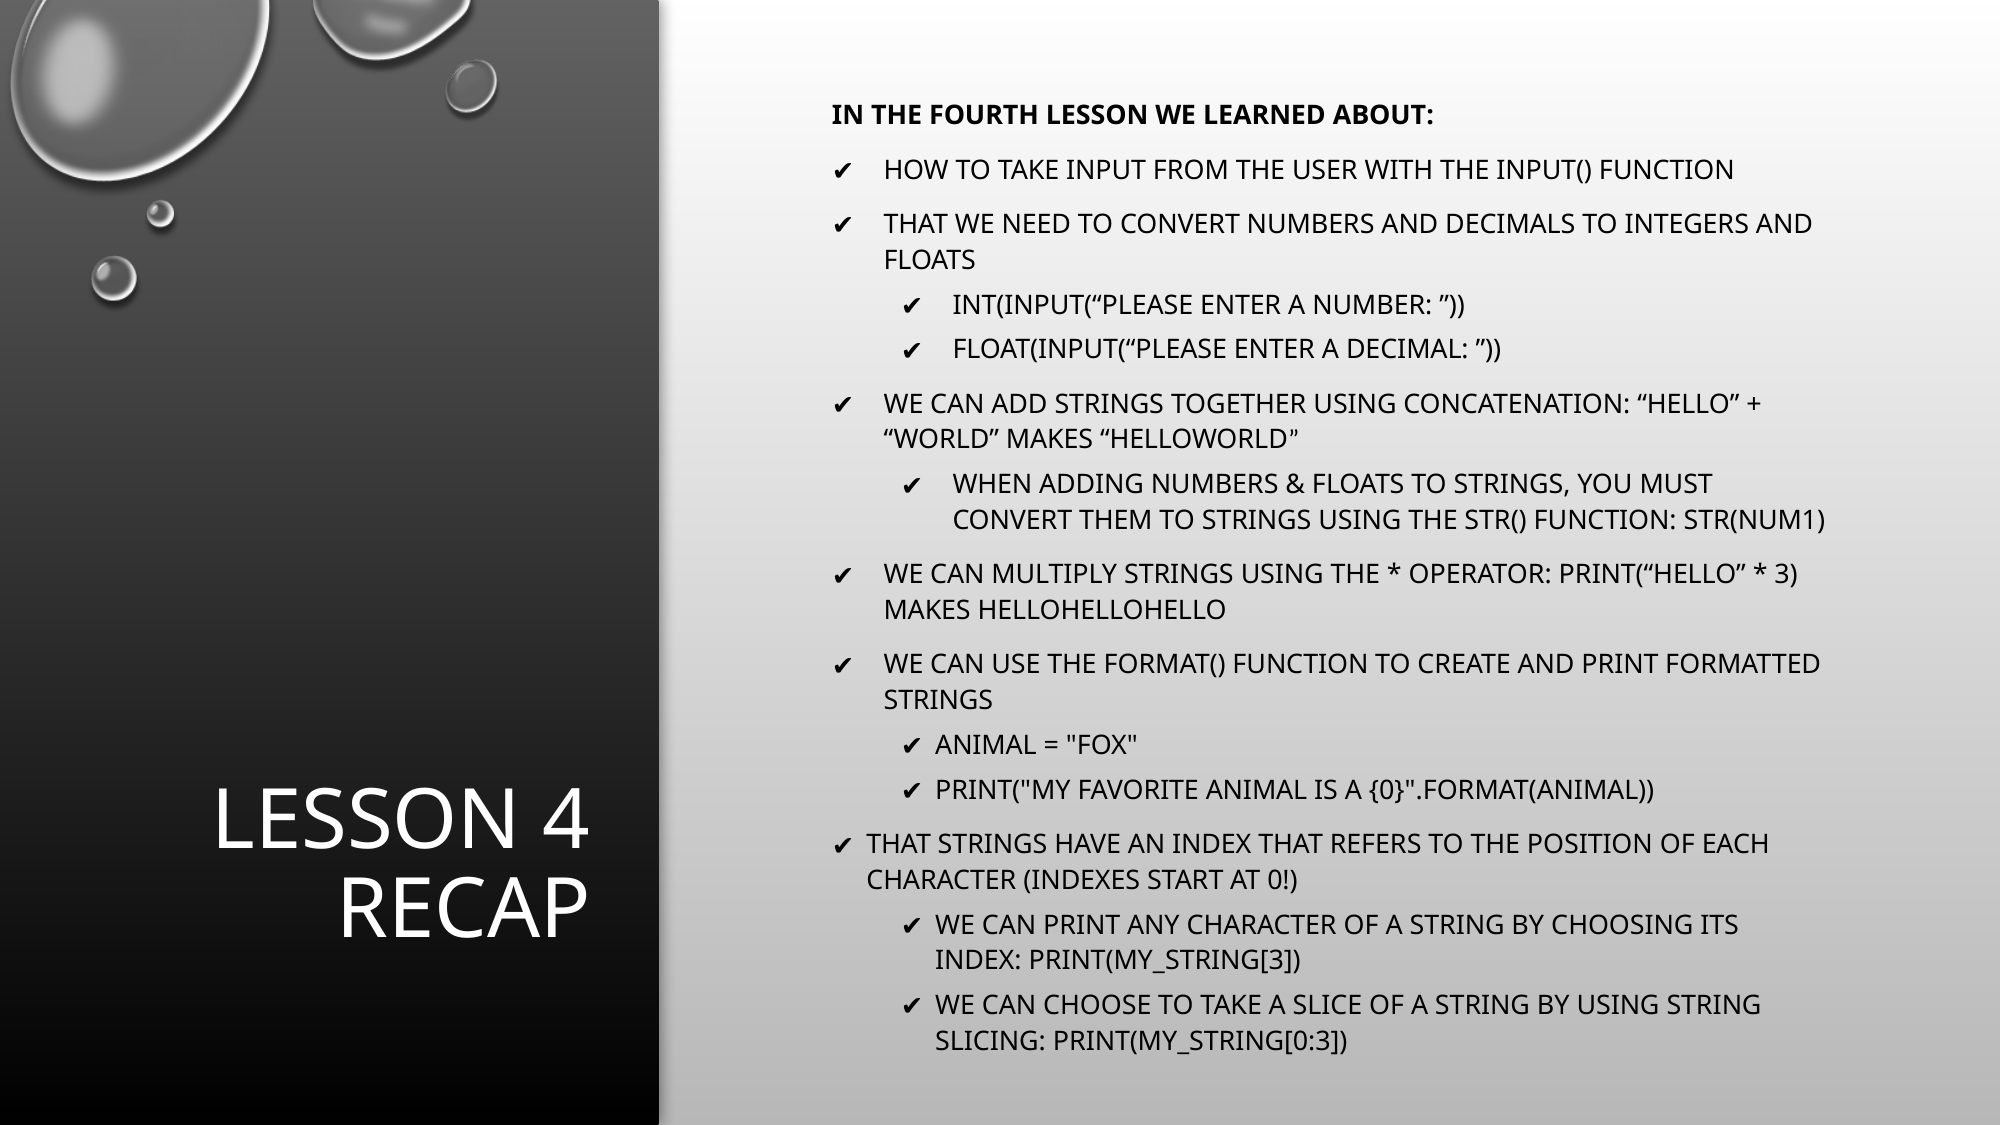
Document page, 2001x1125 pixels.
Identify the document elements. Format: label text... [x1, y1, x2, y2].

list IN THE FOURTH LESSON WE LEARNED ABOUT: HOW TO TAKE INPUT FROM THE USER WITH THE INPUT() FUNCTION THAT WE NEED TO CONVERT NUMBERS AND DECIMALS TO INTEGERS AND FLOATS INT(INPUT(“PLEASE ENTER A NUMBER: ”)) FLOAT(INPUT(“PLEASE ENTER A DECIMAL: ”)) WE CAN ADD STRINGS TOGETHER USING CONCATENATION: “HELLO” + “WORLD” MAKES “HELLOWORLD” WHEN ADDING NUMBERS & FLOATS TO STRINGS, YOU MUST CONVERT THEM TO STRINGS USING THE STR() FUNCTION: STR(NUM1) WE CAN MULTIPLY STRINGS USING THE * OPERATOR: PRINT(“HELLO” * 3) MAKES HELLOHELLOHELLO WE CAN USE THE FORMAT() FUNCTION TO CREATE AND PRINT FORMATTED STRINGS ANIMAL = "FOX" PRINT("MY FAVORITE ANIMAL IS A {0}".FORMAT(ANIMAL)) THAT STRINGS HAVE AN INDEX THAT REFERS TO THE POSITION OF EACH CHARACTER (INDEXES START AT 0!) WE CAN PRINT ANY CHARACTER OF A STRING BY CHOOSING ITS INDEX: PRINT(MY_STRING[3]) WE CAN CHOOSE TO TAKE A SLICE OF A STRING BY USING STRING SLICING: PRINT(MY_STRING[0:3]) [816, 64, 1842, 1086]
text_box [0, 0, 659, 1125]
title LESSON 4 RECAP [157, 157, 606, 964]
text_box [671, 0, 2000, 1125]
picture [0, 0, 546, 361]
